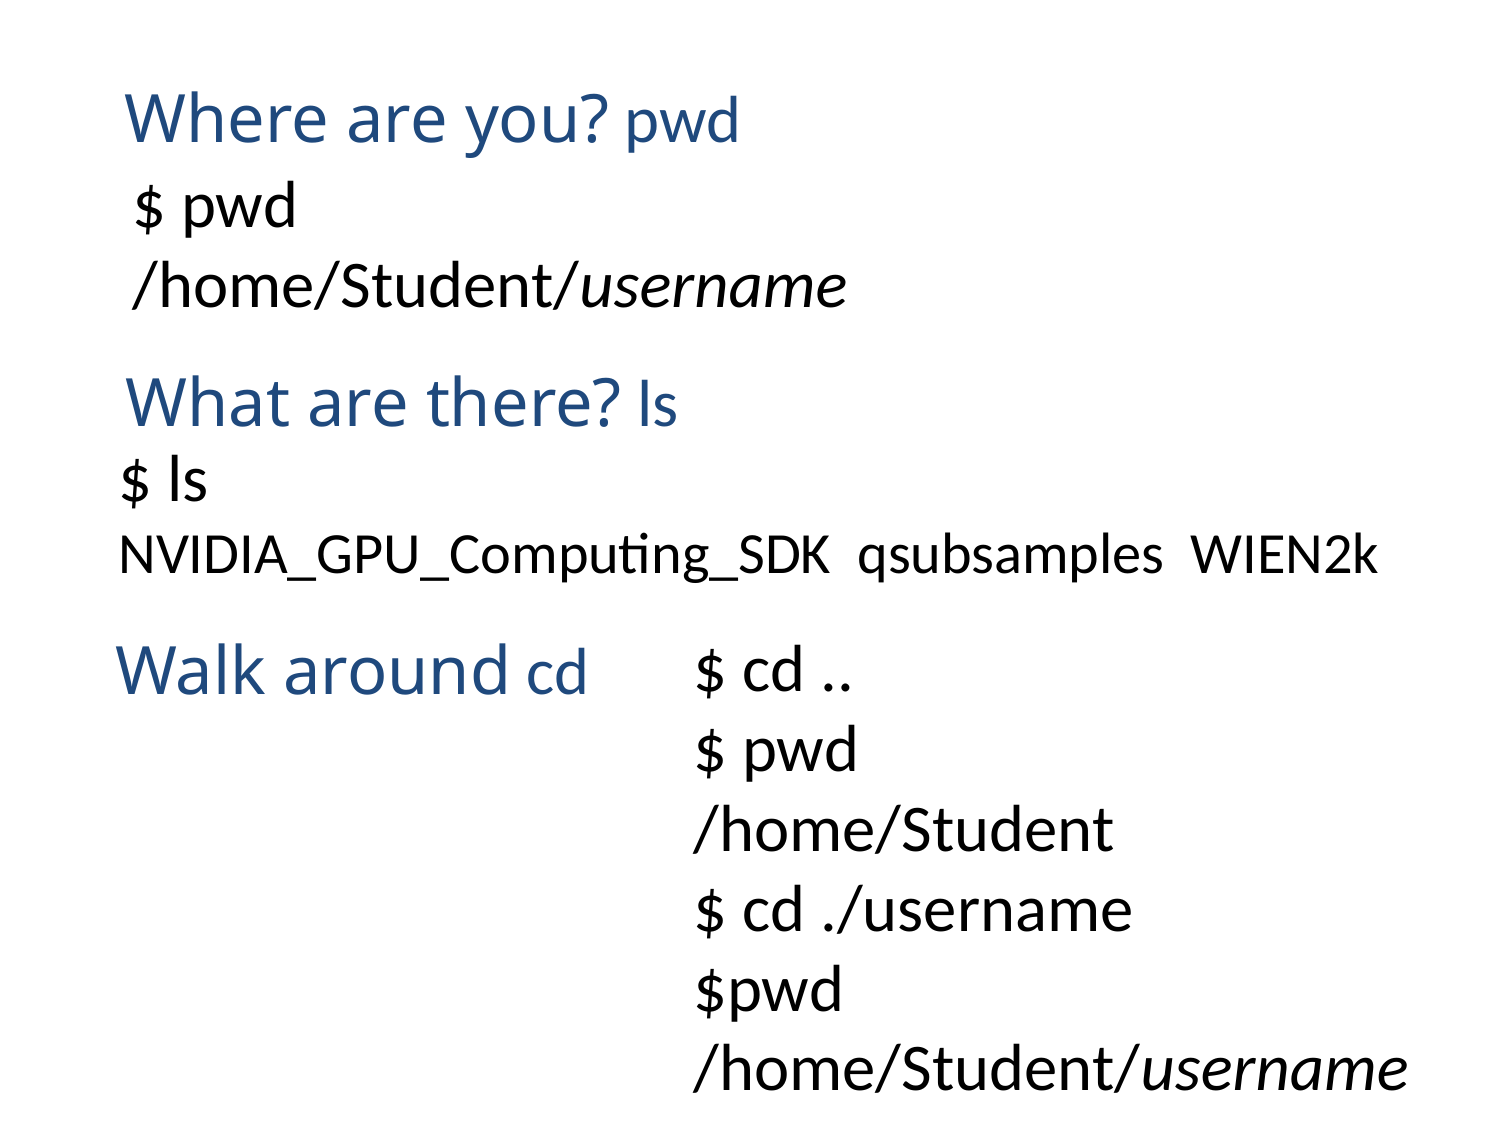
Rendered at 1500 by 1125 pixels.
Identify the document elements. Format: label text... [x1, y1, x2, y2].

text_box $ pwd /home/Student/username [117, 153, 863, 329]
text_box $ cd .. $ pwd /home/Student $ cd ./username $pwd /home/Student/username [678, 617, 1425, 1125]
text_box $ ls NVIDIA_GPU_Computing_SDK qsubsamples WIEN2k [103, 427, 1395, 593]
text_box Where are you? pwd [109, 68, 757, 164]
text_box What are there? ls [110, 352, 694, 427]
text_box Walk around cd [100, 620, 605, 715]
